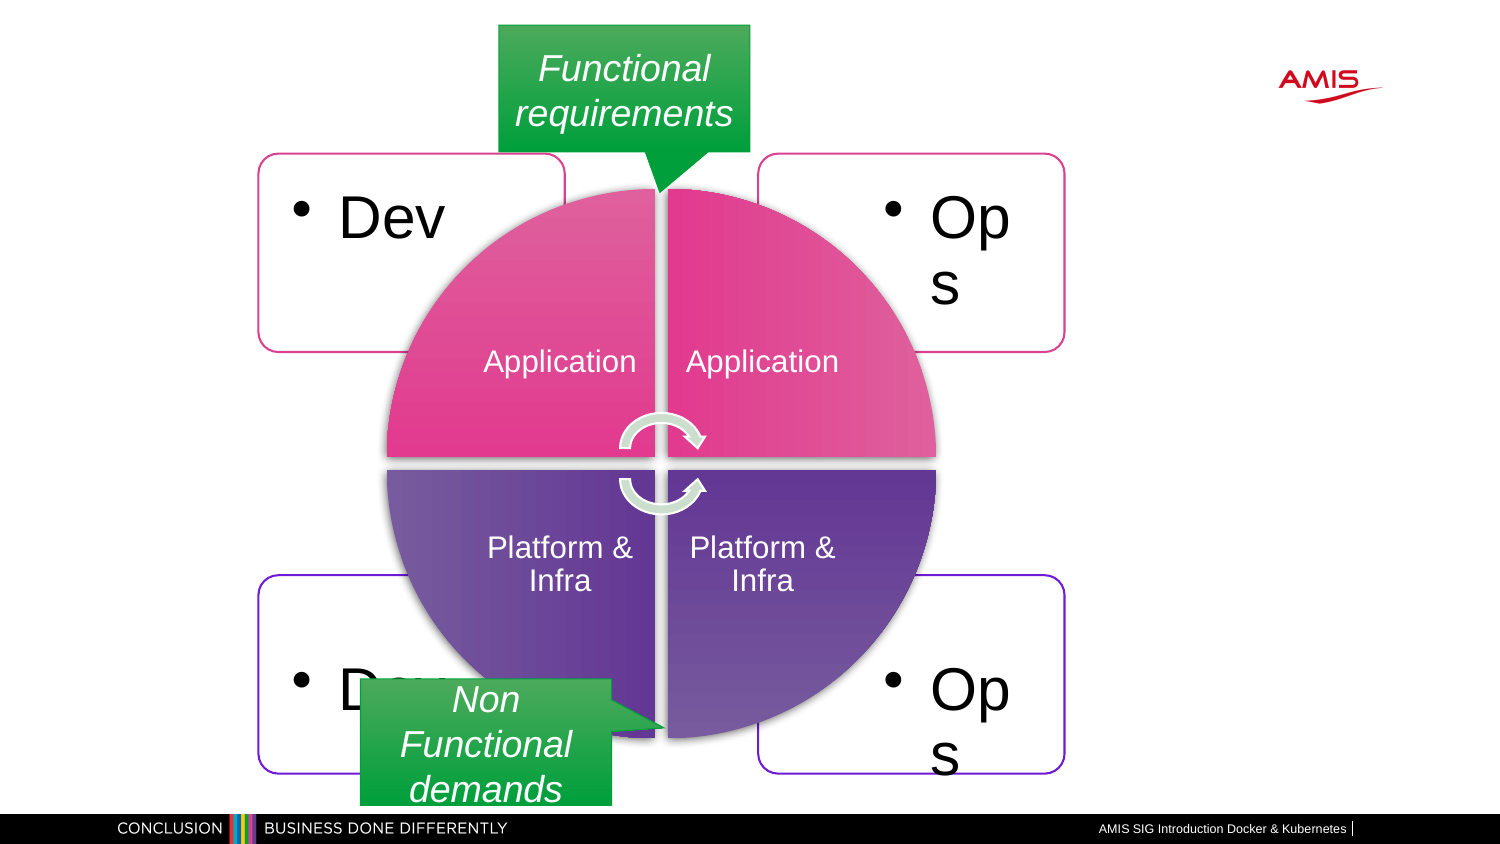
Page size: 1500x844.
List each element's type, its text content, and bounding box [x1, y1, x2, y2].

text_box Functional requirements [498, 24, 751, 153]
picture [1181, 58, 1388, 106]
footer AMIS SIG Introduction Docker & Kubernetes [814, 820, 1347, 839]
picture [239, 814, 1500, 844]
picture [0, 814, 236, 844]
text_box Non Functional demands [359, 774, 613, 806]
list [118, 153, 1205, 774]
